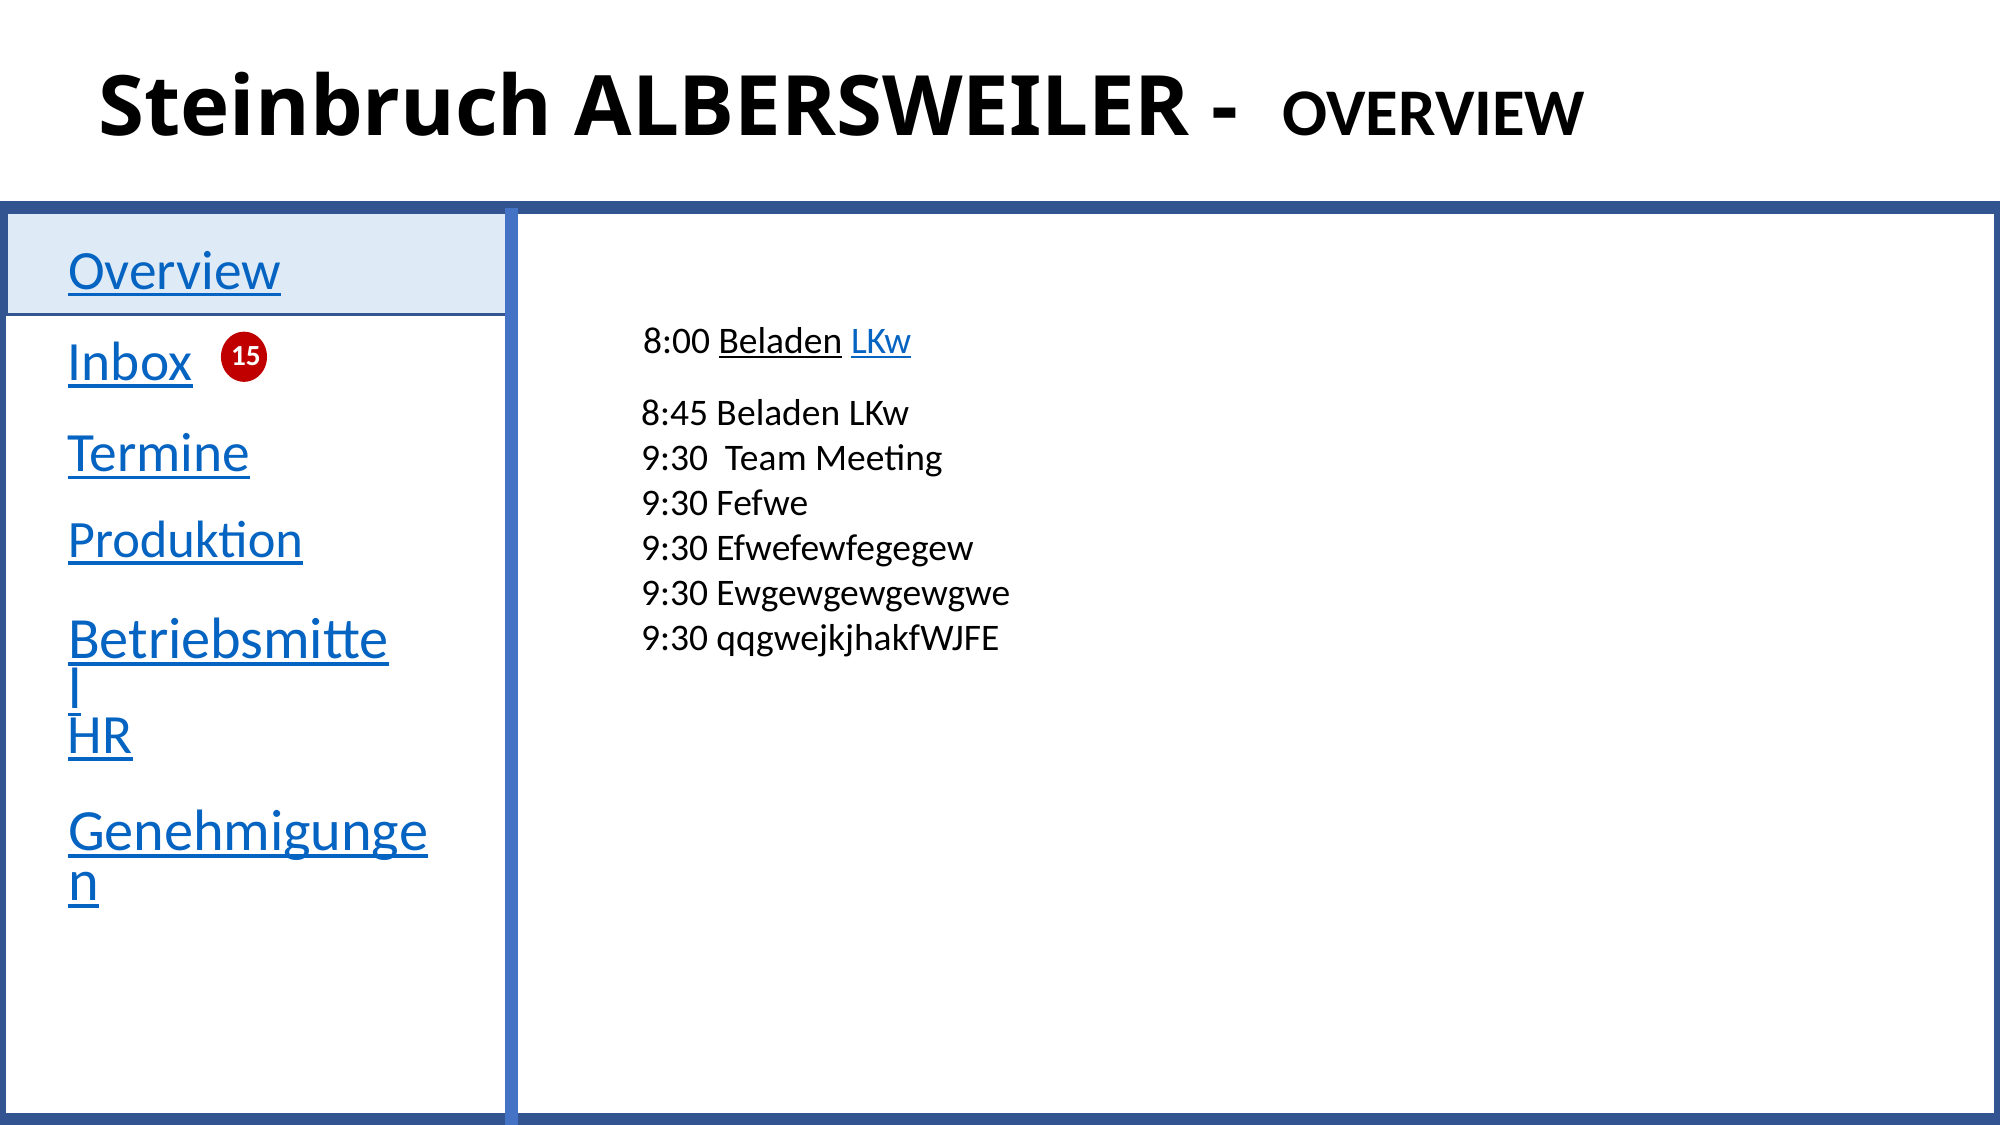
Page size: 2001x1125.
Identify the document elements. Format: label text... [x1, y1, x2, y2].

text_box Termine [52, 416, 350, 492]
text_box 8:00 Beladen LKw [628, 308, 927, 369]
text_box Produktion [52, 505, 350, 577]
text_box HR [52, 698, 350, 773]
text_box Betriebsmittel [53, 600, 408, 683]
text_box 15 [216, 332, 284, 381]
text_box 8:45 Beladen LKw 9:30 Team Meeting 9:30 Fefwe 9:30 Efwefewfegegew 9:30 Ewgewgewgewgwe 9:30 qqgwejkjhakfWJFE [626, 380, 1026, 666]
text_box Genehmigungen [53, 792, 457, 919]
text_box [518, 207, 2000, 1120]
title Steinbruch ALBERSWEILER - Overview [83, 0, 1809, 207]
text_box Inbox [52, 325, 350, 400]
text_box [0, 207, 511, 1120]
list Overview [53, 233, 350, 309]
